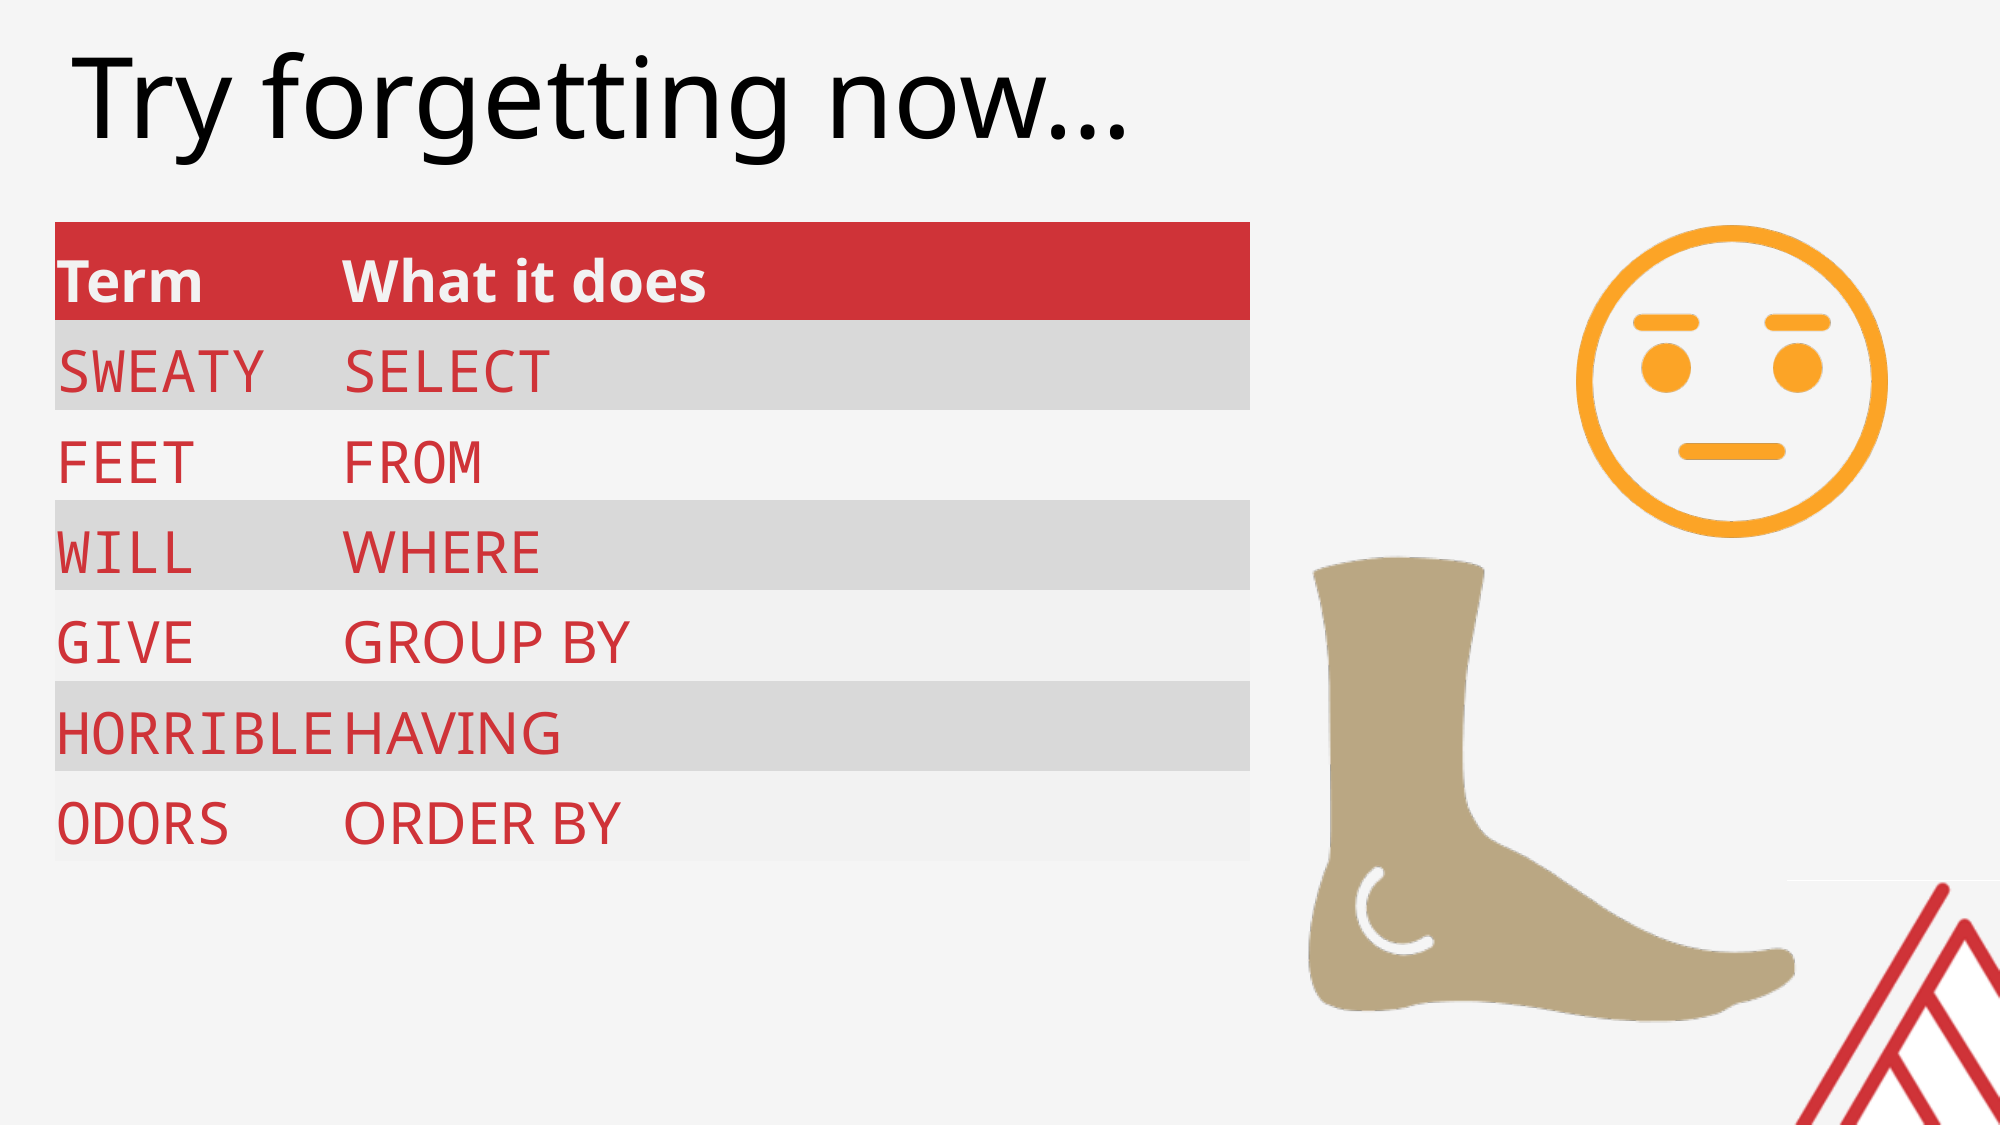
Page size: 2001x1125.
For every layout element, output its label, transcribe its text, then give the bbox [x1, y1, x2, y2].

table_cell WHERE [342, 500, 1234, 590]
table_cell GROUP BY [342, 590, 1234, 681]
table_cell HORRIBLE [55, 681, 342, 771]
table_cell ORDER BY [342, 771, 1234, 861]
table_cell FEET [55, 410, 342, 500]
text_box Try forgetting now… [56, 18, 1935, 169]
table_cell FROM [342, 410, 1250, 500]
table_header What it does [342, 222, 1250, 320]
table_cell HAVING [342, 681, 1234, 771]
table_cell WILL [55, 500, 342, 590]
picture [1234, 184, 2000, 1125]
table_header Term [55, 222, 342, 320]
table_cell ODORS [55, 771, 342, 861]
table_cell GIVE [55, 590, 342, 681]
table_cell SWEATY [55, 320, 342, 410]
table_cell SELECT [342, 320, 1250, 410]
